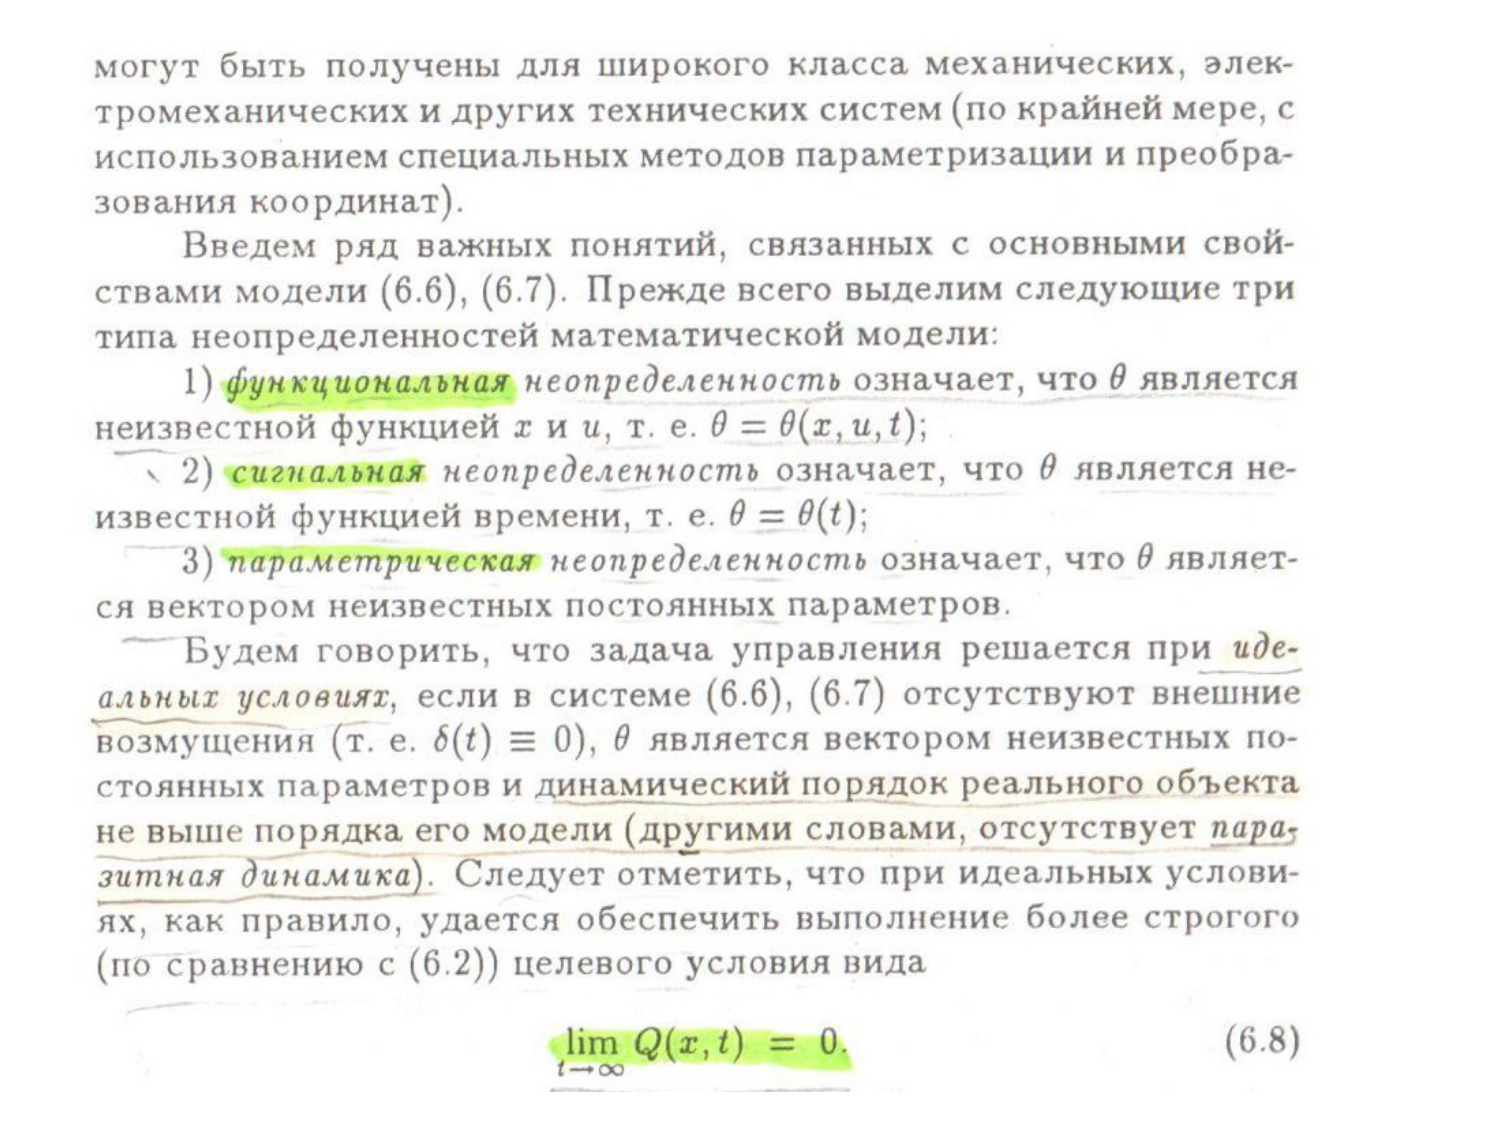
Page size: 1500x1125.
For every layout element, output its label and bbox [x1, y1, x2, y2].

picture [70, 34, 1325, 1092]
